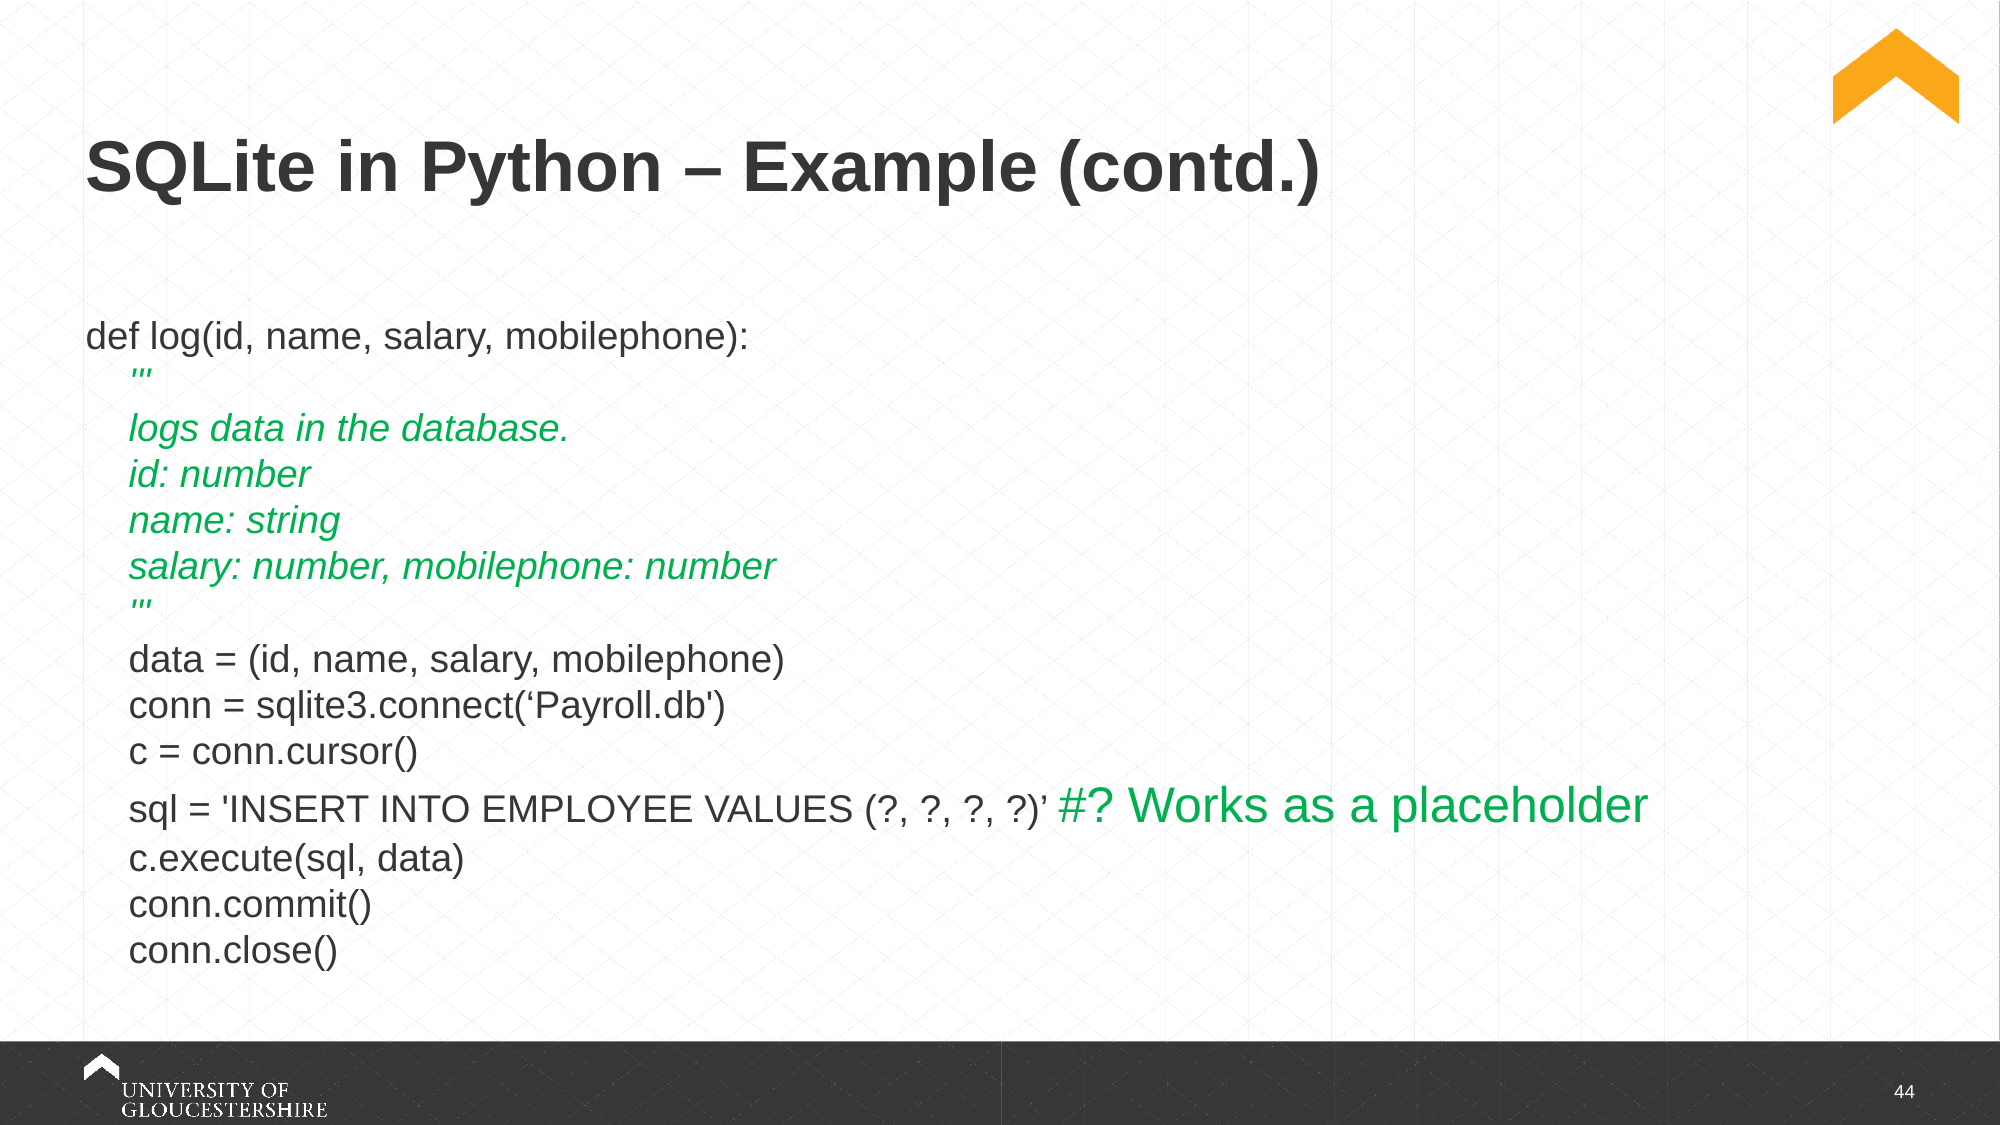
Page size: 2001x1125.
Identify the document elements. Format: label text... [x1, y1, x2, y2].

picture [0, 1, 2001, 1125]
title SQLite in Python – Example (contd.) [85, 138, 1602, 256]
list def log(id, name, salary, mobilephone): ''' logs data in the database. id: number name: string salary: number, mobilephone: number ''' data = (id, name, salary, mobilephone) conn = sqlite3.connect(‘Payroll.db') c = conn.cursor() sql = 'INSERT INTO EMPLOYEE VALUES (?, ?, ?, ?)’ #? Works as a placeholder c.execute(sql, data) conn.commit() conn.close() [85, 256, 1834, 973]
